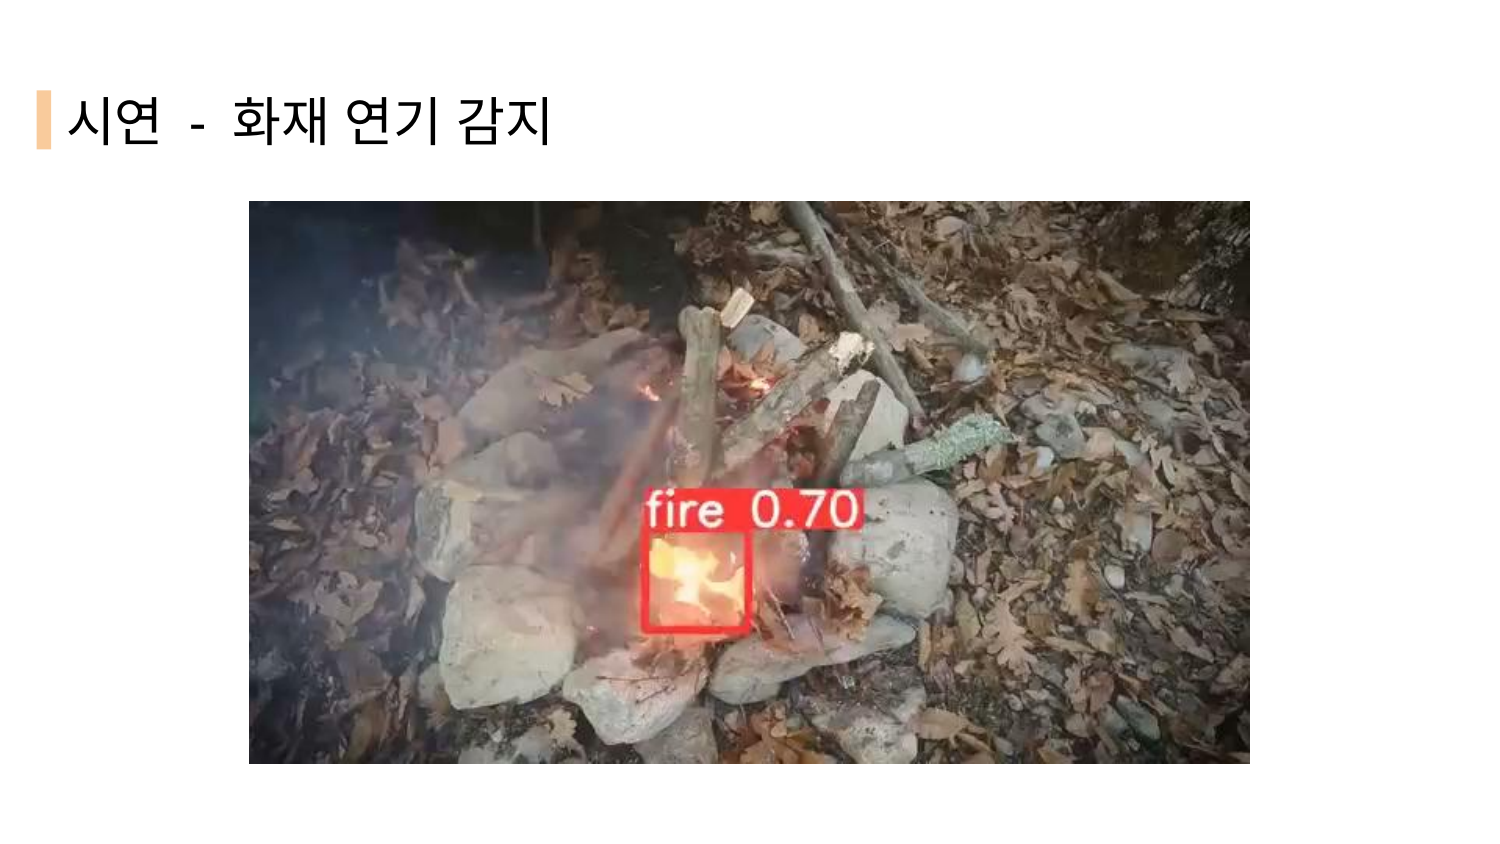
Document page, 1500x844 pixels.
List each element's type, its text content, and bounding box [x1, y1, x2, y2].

picture [249, 201, 1251, 765]
text_box [36, 90, 52, 150]
title 시연 - 화재 연기 감지 [51, 72, 1449, 167]
